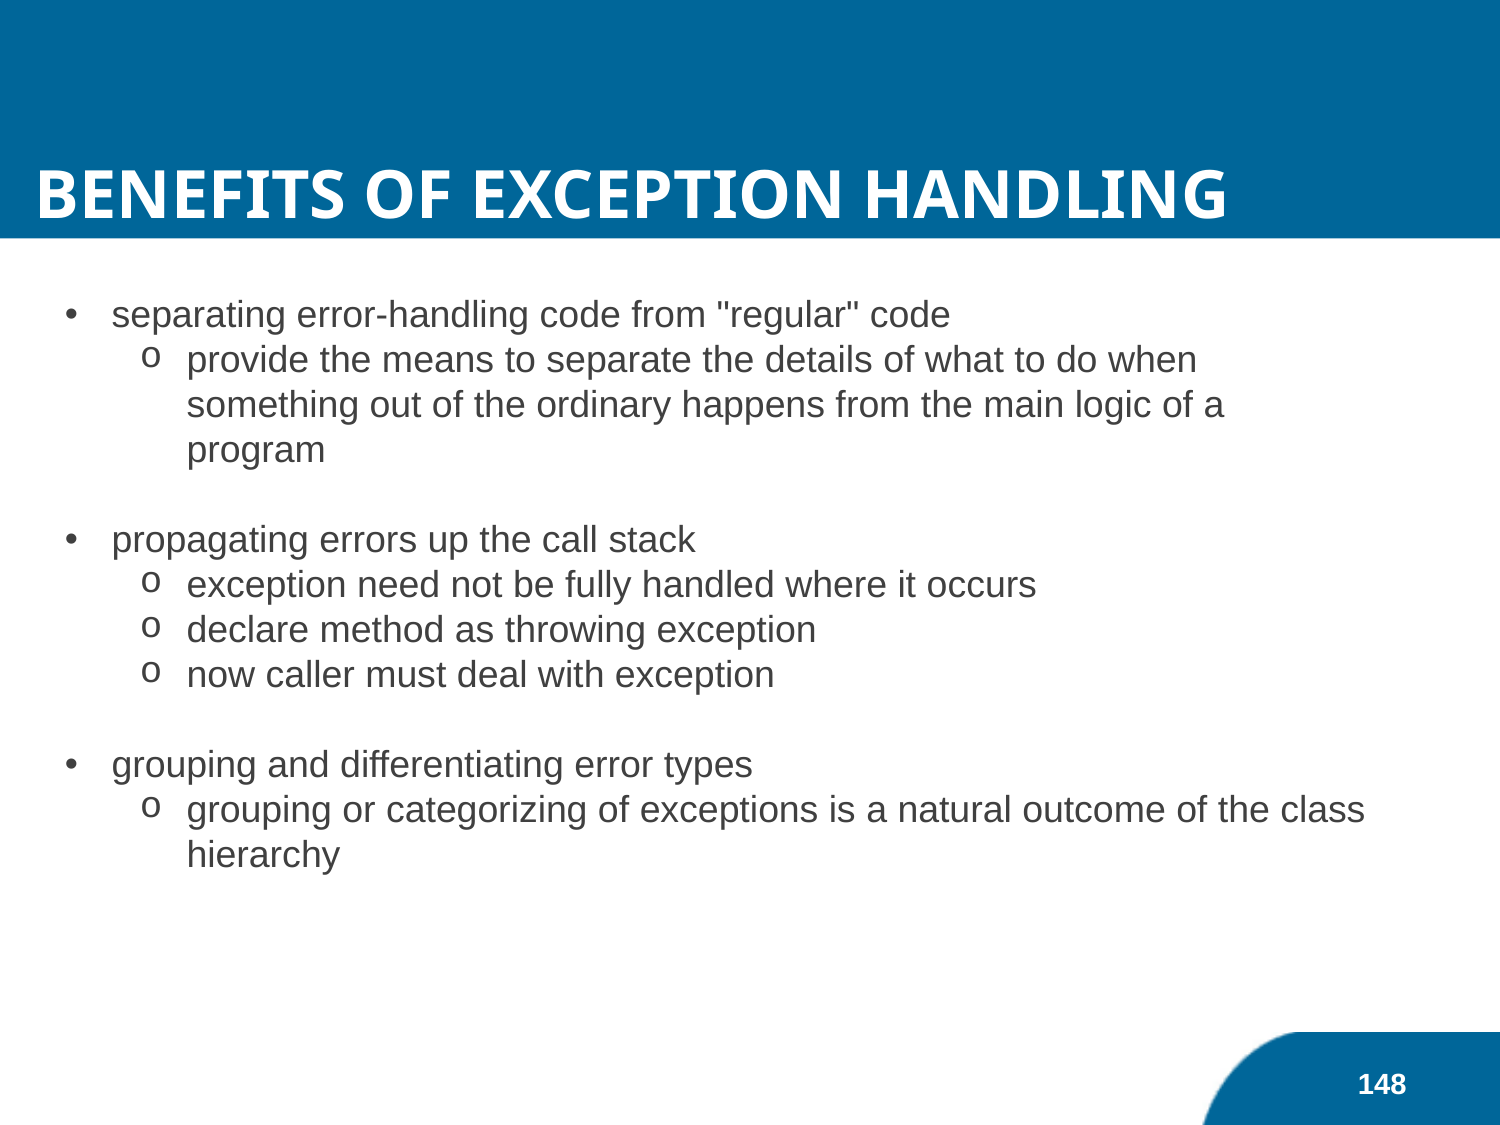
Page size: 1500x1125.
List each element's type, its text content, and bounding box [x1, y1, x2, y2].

slide_number 148 [1327, 1065, 1407, 1125]
text_box separating error-handling code from "regular" code provide the means to separate the details of what to do when something out of the ordinary happens from the main logic of a program propagating errors up the call stack exception need not be fully handled where it occurs declare method as throwing exception now caller must deal with exception grouping and differentiating error types grouping or categorizing of exceptions is a natural outcome of the class hierarchy [49, 283, 1388, 928]
picture [1199, 1032, 1295, 1125]
list Benefits of Exception Handling [0, 0, 1500, 239]
